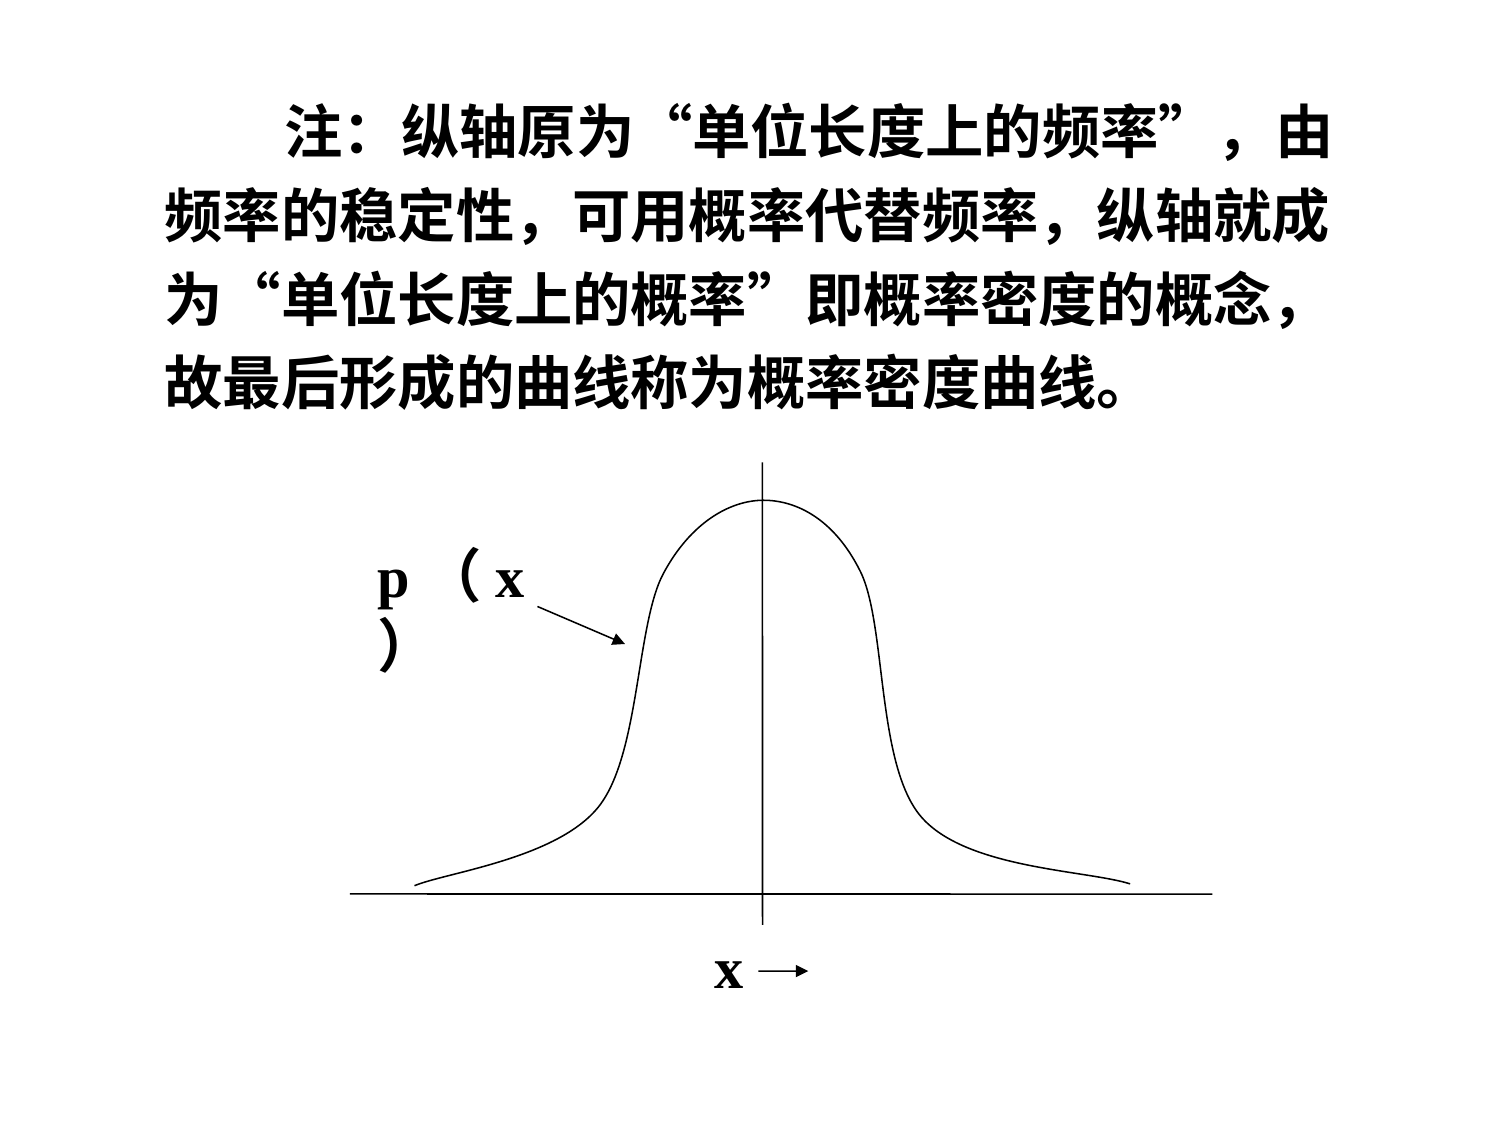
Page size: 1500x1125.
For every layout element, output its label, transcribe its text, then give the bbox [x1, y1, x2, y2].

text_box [349, 462, 1213, 1009]
text_box 注：纵轴原为“单位长度上的频率”，由频率的稳定性，可用概率代替频率，纵轴就成为“单位长度上的概率”即概率密度的概念，故最后形成的曲线称为概率密度曲线。 [149, 73, 1363, 425]
